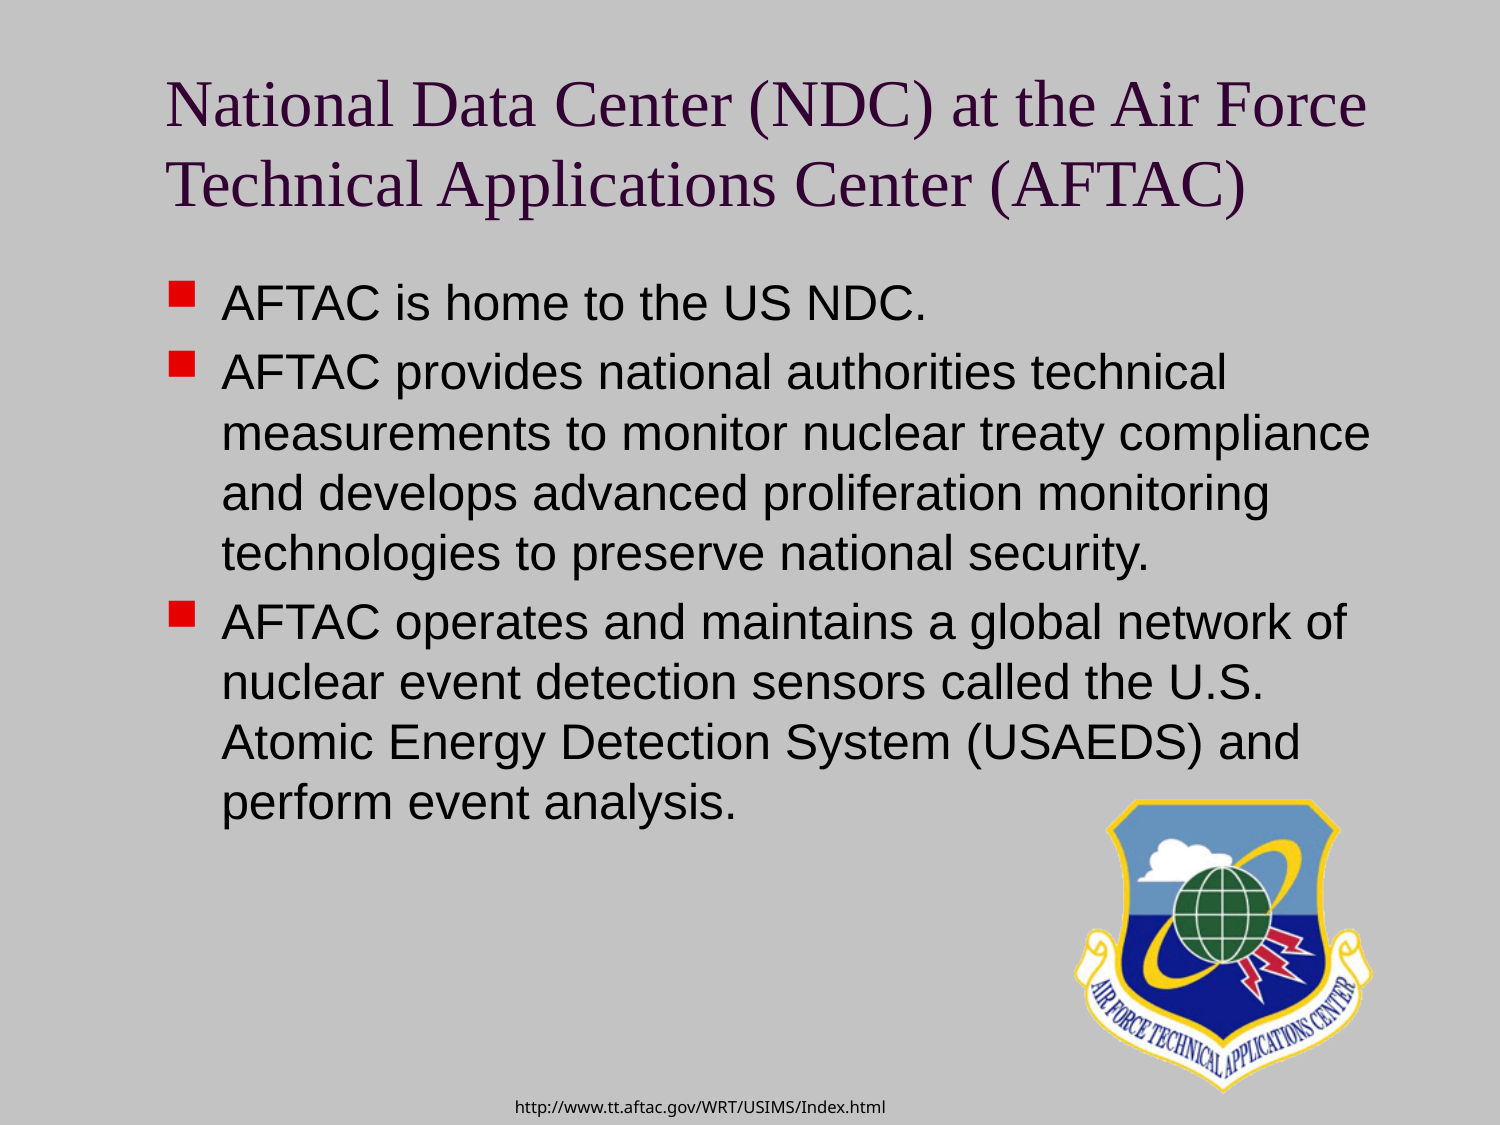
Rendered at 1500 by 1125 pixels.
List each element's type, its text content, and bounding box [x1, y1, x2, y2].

title National Data Center (NDC) at the Air Force Technical Applications Center (AFTAC) [149, 45, 1426, 234]
list AFTAC is home to the US NDC. AFTAC provides national authorities technical measurements to monitor nuclear treaty compliance and develops advanced proliferation monitoring technologies to preserve national security. AFTAC operates and maintains a global network of nuclear event detection sensors called the U.S. Atomic Energy Detection System (USAEDS) and perform event analysis. [149, 262, 1438, 1006]
text_box http://www.tt.aftac.gov/WRT/USIMS/Index.html [499, 1089, 1250, 1125]
picture [1074, 799, 1373, 1094]
